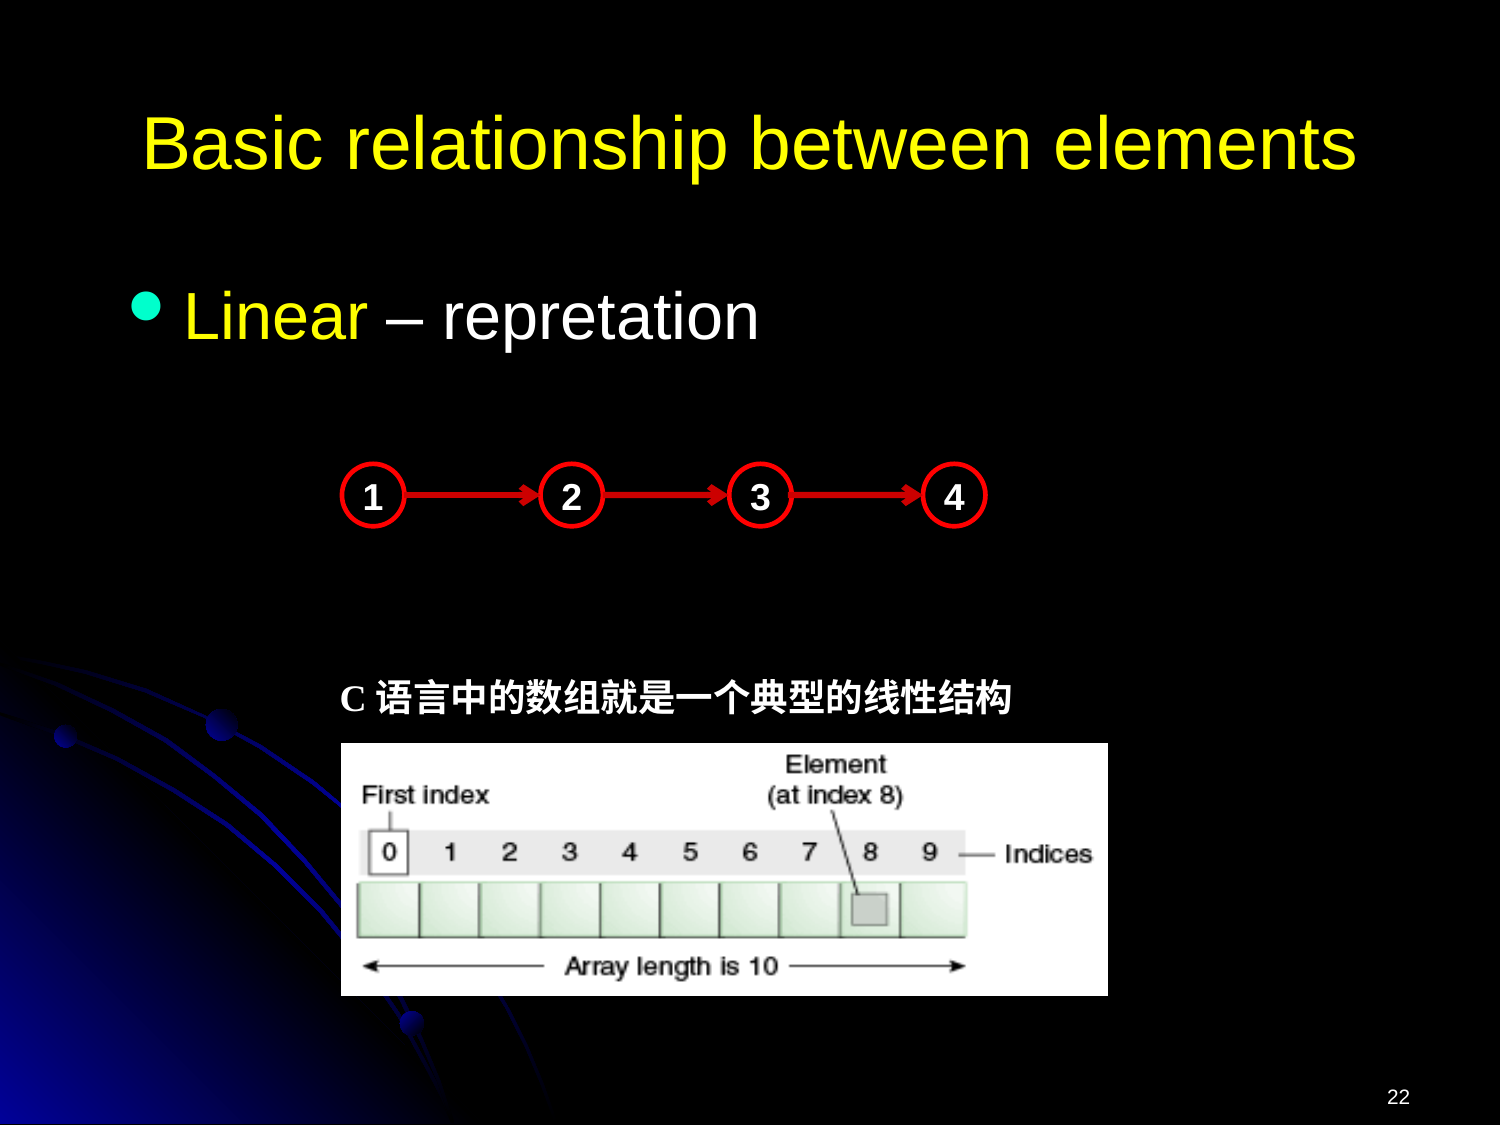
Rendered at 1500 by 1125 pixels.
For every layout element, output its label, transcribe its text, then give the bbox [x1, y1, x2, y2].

title Basic relationship between elements [75, 45, 1425, 233]
text_box 3 [729, 463, 792, 527]
text_box 4 [923, 463, 986, 527]
text_box 2 [540, 463, 603, 527]
text_box C语言中的数组就是一个典型的线性结构 [324, 666, 1075, 727]
text_box 1 [341, 463, 405, 527]
slide_number 22 [1074, 1051, 1425, 1125]
list Linear – repretation [112, 265, 1388, 941]
picture [341, 743, 1108, 996]
